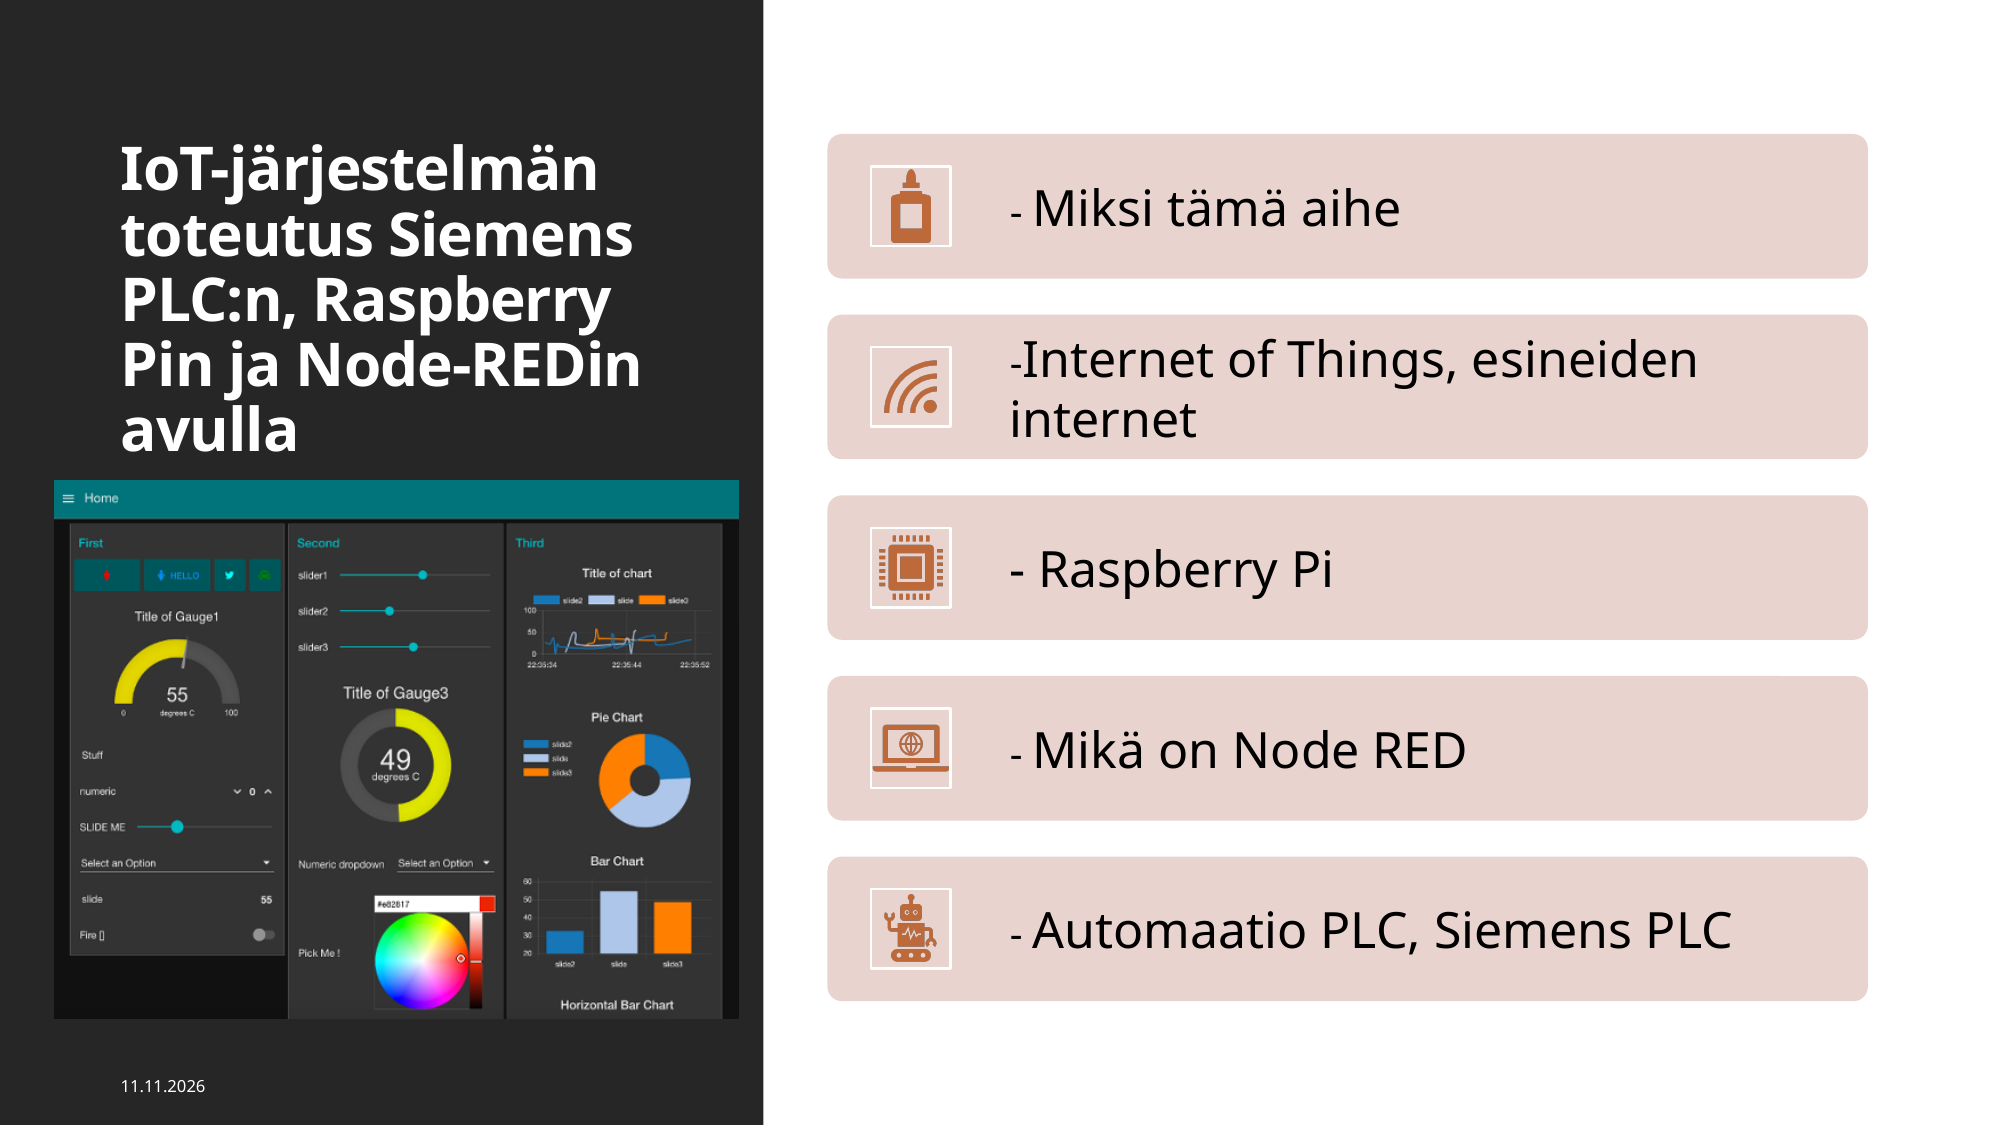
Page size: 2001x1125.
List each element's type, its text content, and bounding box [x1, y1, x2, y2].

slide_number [105, 1057, 683, 1118]
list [826, 132, 1869, 1003]
picture [53, 479, 739, 1019]
title IoT-järjestelmän toteutus Siemens PLC:n, Raspberry Pin ja Node-REDin avulla [105, 128, 683, 473]
